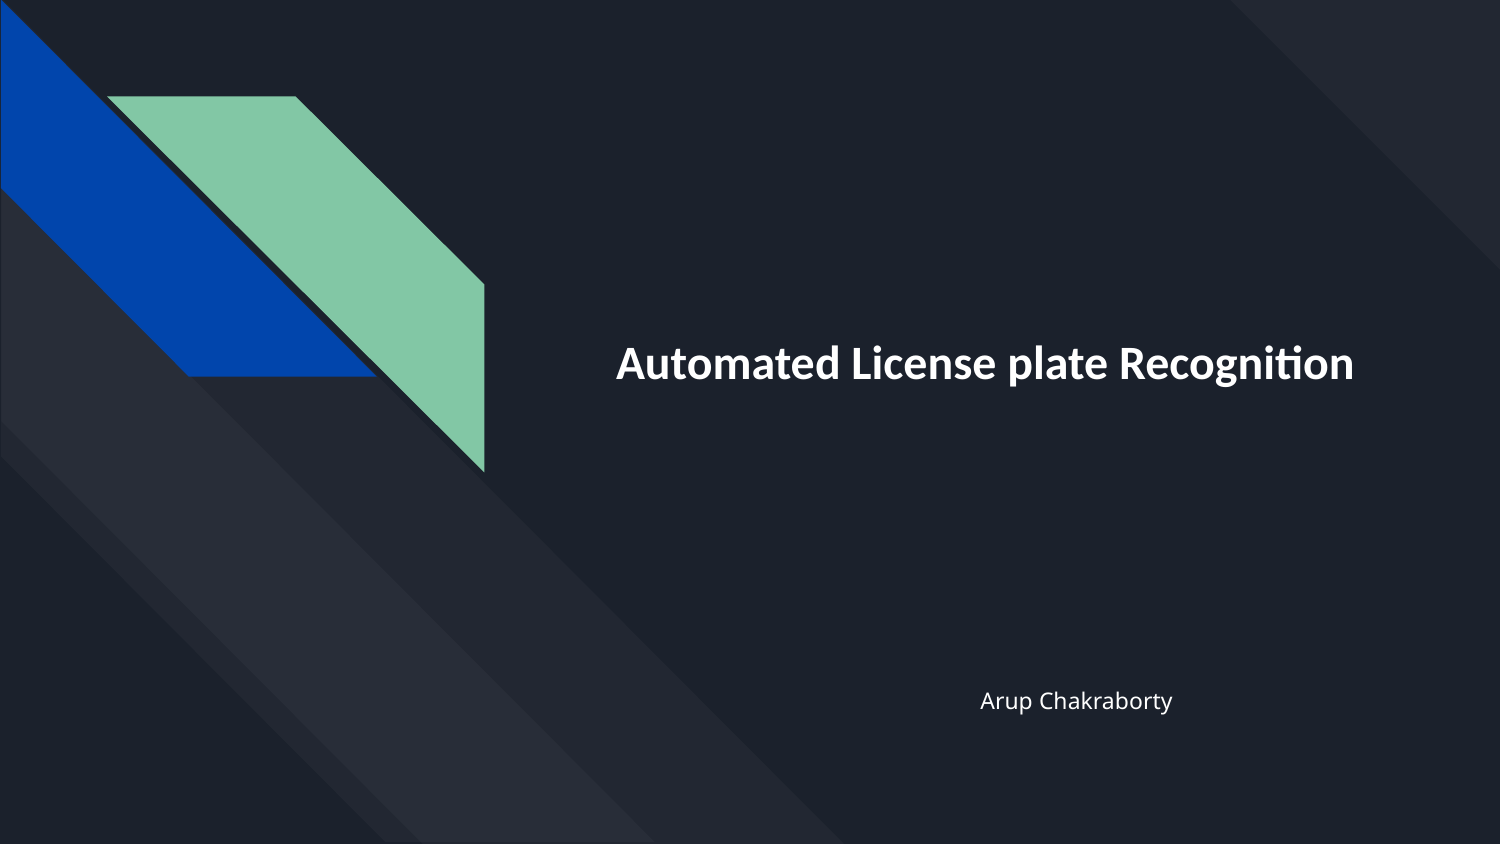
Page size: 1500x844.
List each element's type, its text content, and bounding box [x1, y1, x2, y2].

subtitle Arup Chakraborty [750, 643, 1404, 727]
title Automated License plate Recognition [548, 258, 1424, 518]
